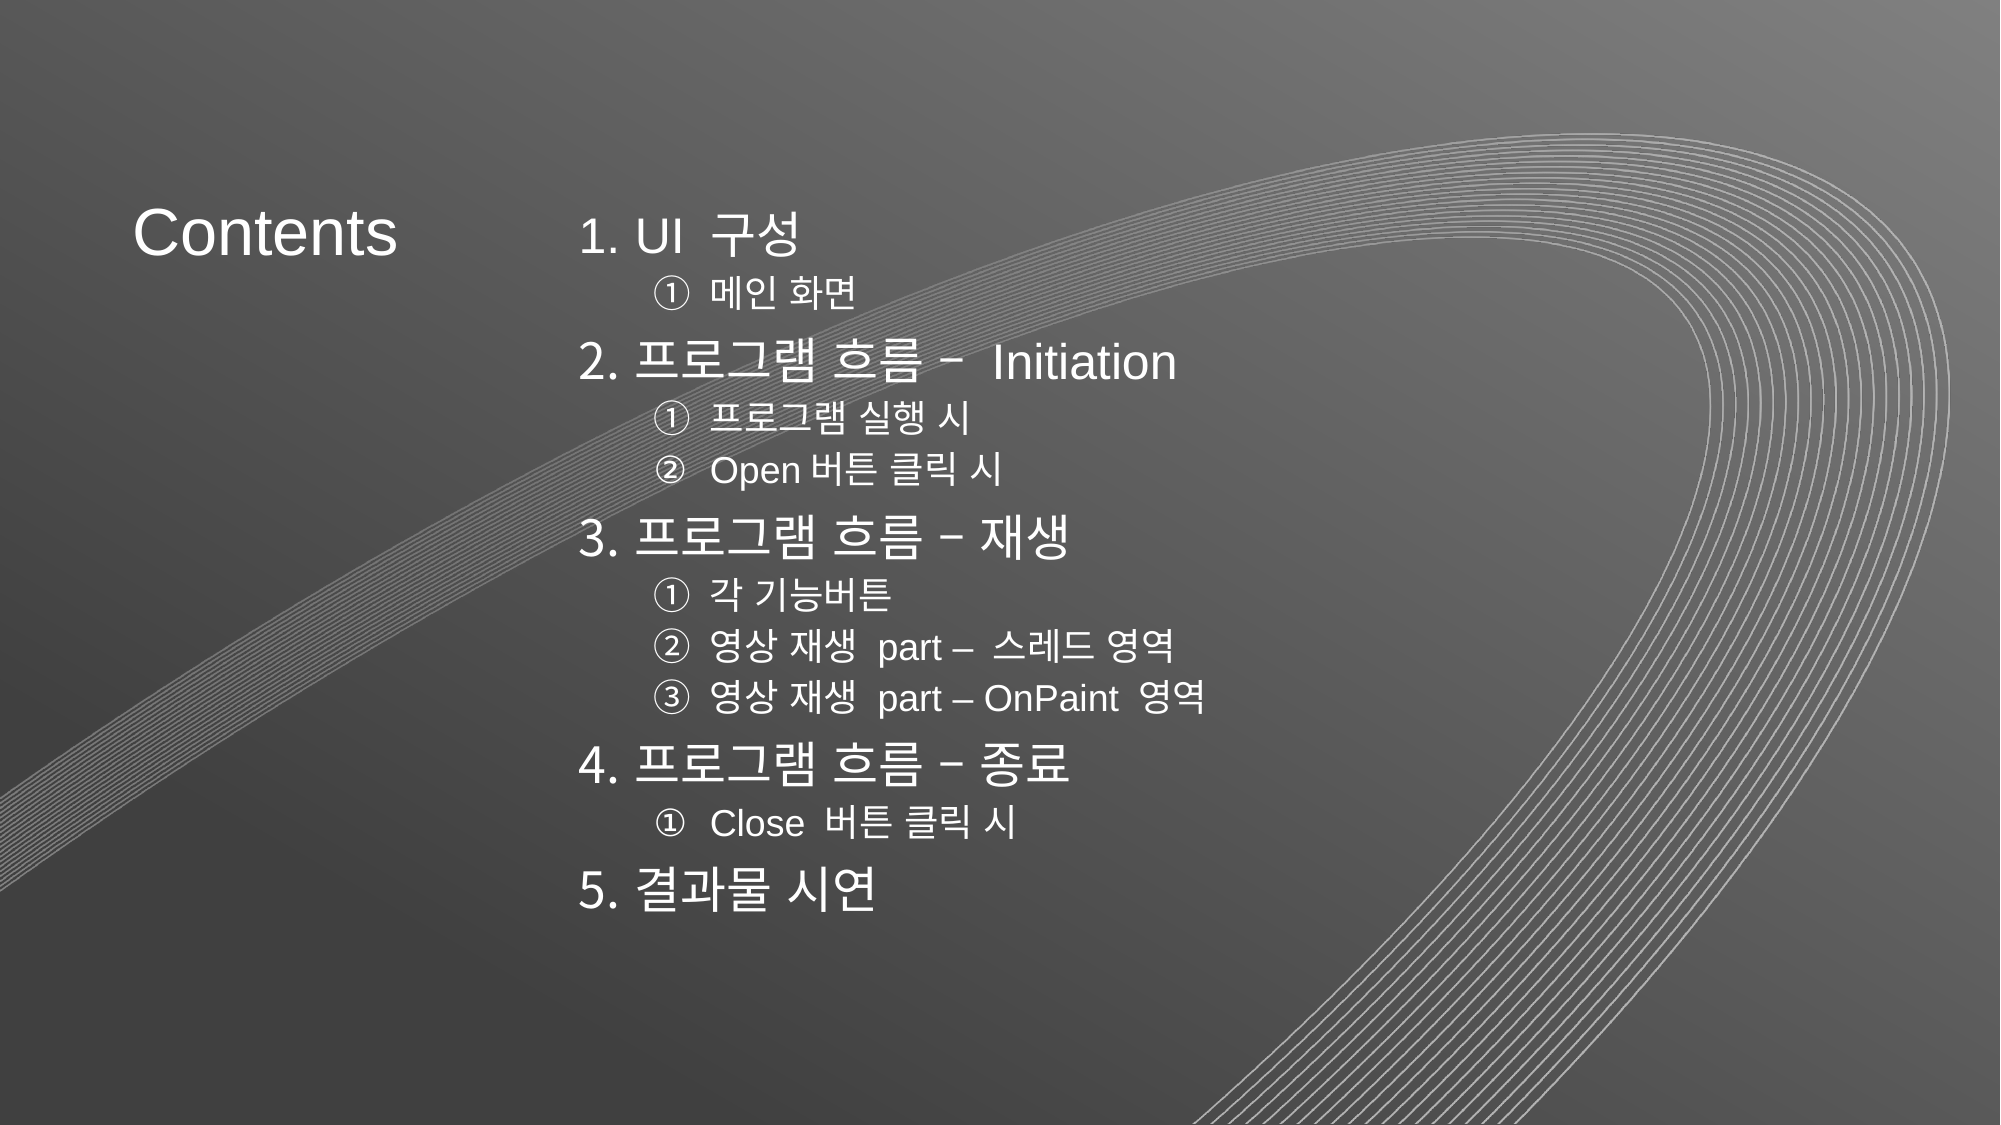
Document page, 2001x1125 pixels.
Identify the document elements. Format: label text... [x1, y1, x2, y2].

picture [0, 0, 2000, 1124]
list UI 구성 메인 화면 프로그램 흐름 – Initiation 프로그램 실행 시 Open버튼 클릭 시 프로그램 흐름 – 재생 각 기능버튼 영상 재생 part – 스레드 영역 영상 재생 part – OnPaint 영역 프로그램 흐름 – 종료 Close 버튼 클릭 시 결과물 시연 [578, 210, 1936, 1046]
